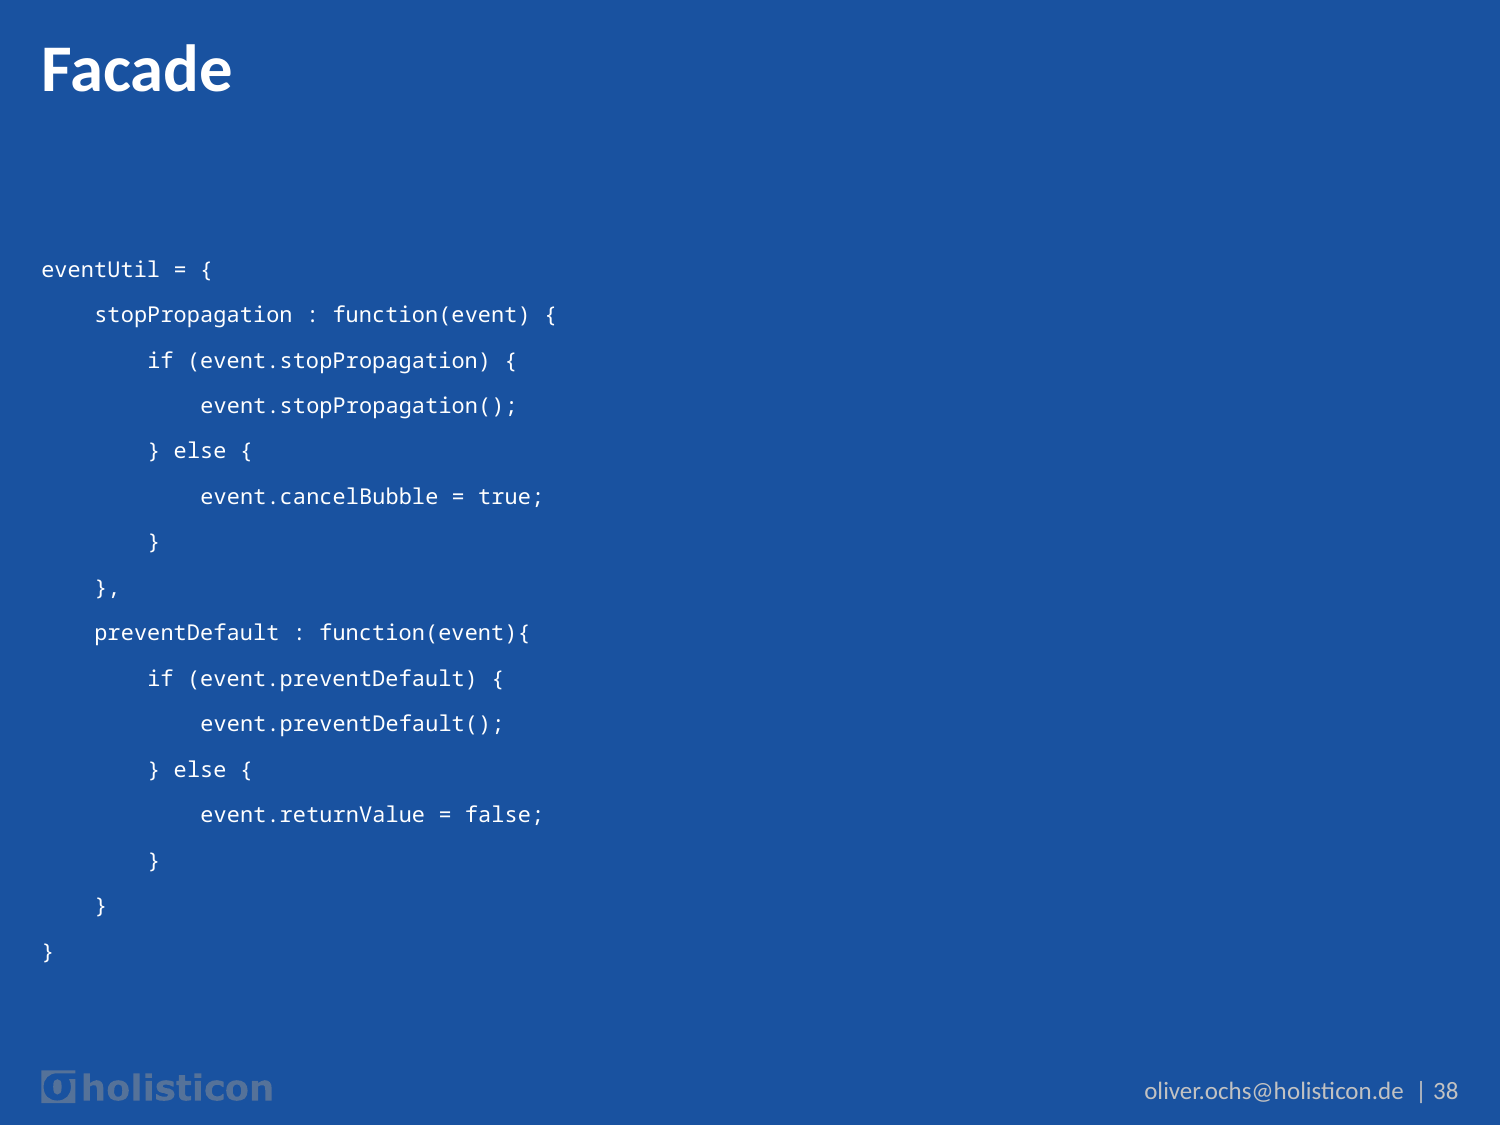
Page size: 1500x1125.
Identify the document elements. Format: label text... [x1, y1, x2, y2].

title Facade [41, 24, 1436, 188]
list eventUtil = { stopPropagation : function(event) { if (event.stopPropagation) { event.stopPropagation(); } else { event.cancelBubble = true; } }, preventDefault : function(event){ if (event.preventDefault) { event.preventDefault(); } else { event.returnValue = false; } } } [41, 255, 1436, 973]
